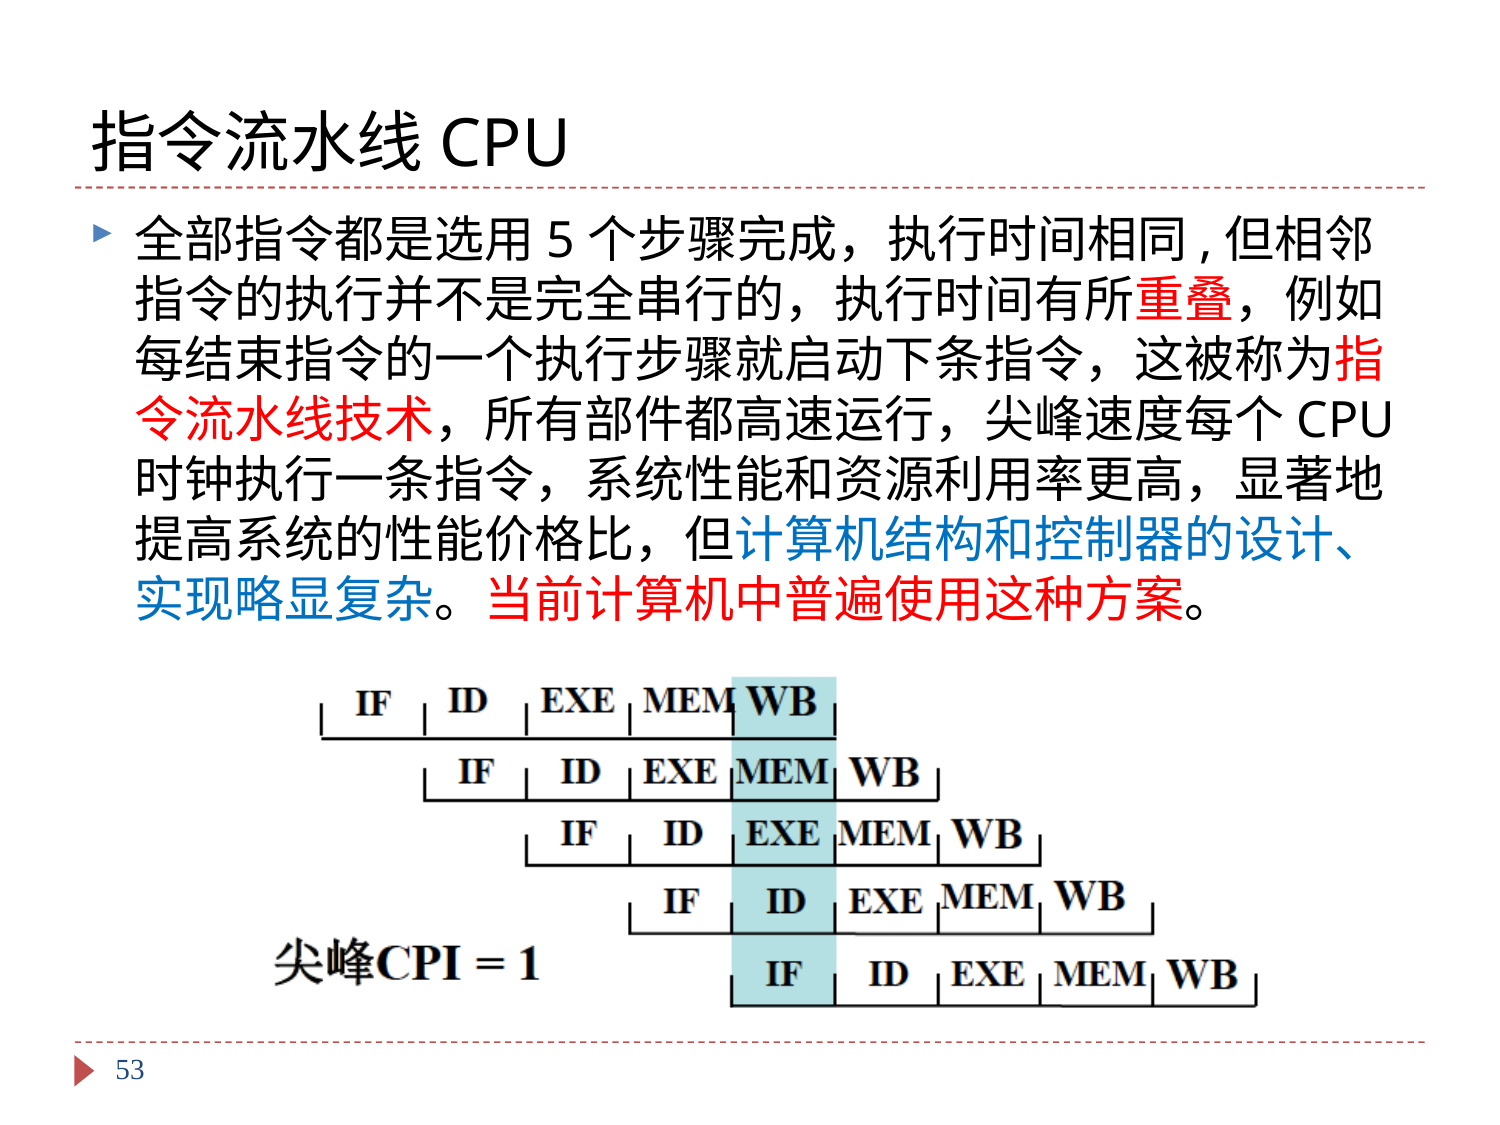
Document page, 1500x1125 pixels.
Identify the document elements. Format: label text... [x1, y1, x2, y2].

slide_number 53 [100, 1042, 426, 1103]
picture [262, 671, 1264, 1015]
title 指令流水线CPU [75, 24, 1425, 188]
list 全部指令都是选用5个步骤完成，执行时间相同,但相邻指令的执行并不是完全串行的，执行时间有所重叠，例如每结束指令的一个执行步骤就启动下条指令，这被称为指令流水线技术，所有部件都高速运行，尖峰速度每个CPU时钟执行一条指令，系统性能和资源利用率更高，显著地提高系统的性能价格比，但计算机结构和控制器的设计、实现略显复杂。当前计算机中普遍使用这种方案。 [75, 200, 1425, 1006]
